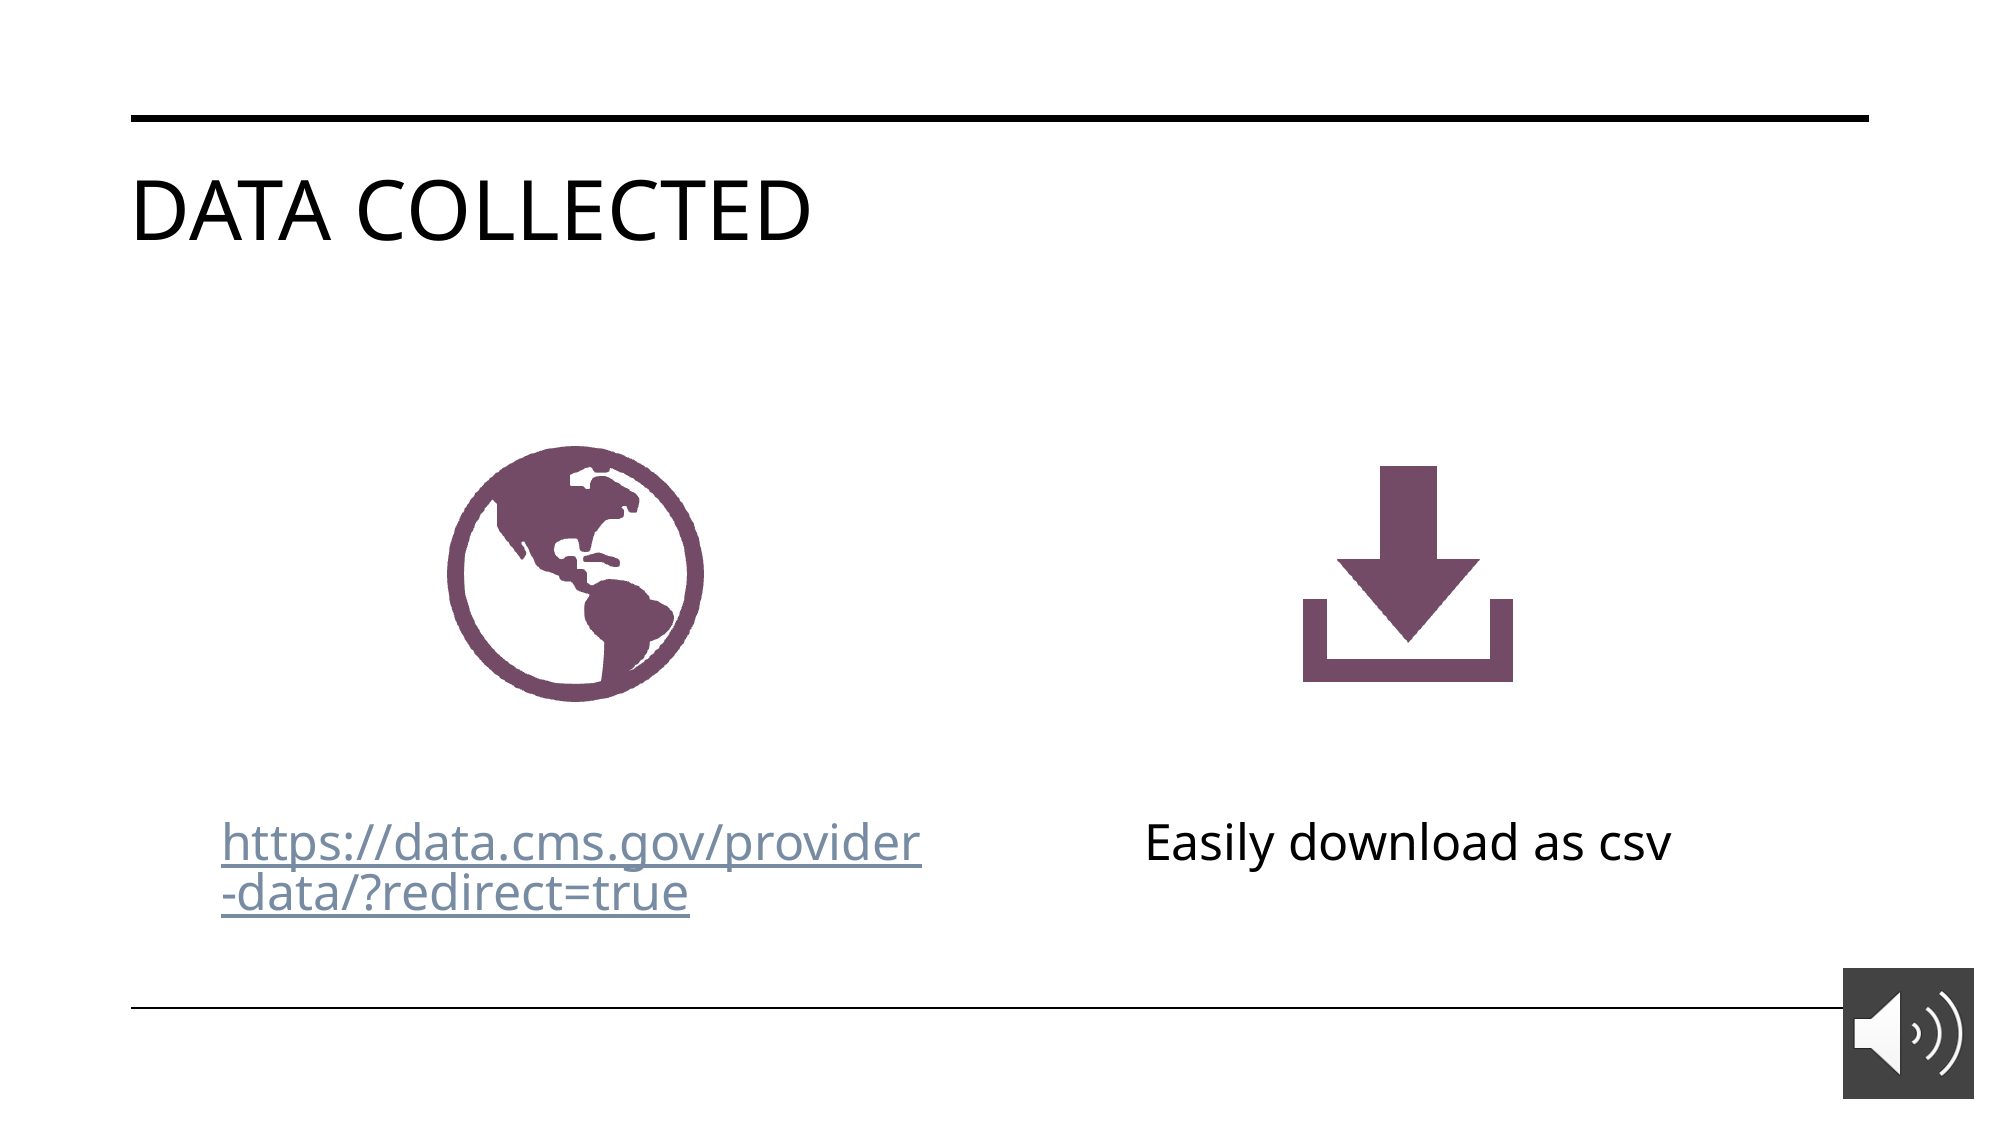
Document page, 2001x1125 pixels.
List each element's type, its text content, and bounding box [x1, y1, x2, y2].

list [114, 364, 1869, 978]
title Data Collected [114, 149, 1869, 364]
picture [1841, 966, 1975, 1100]
